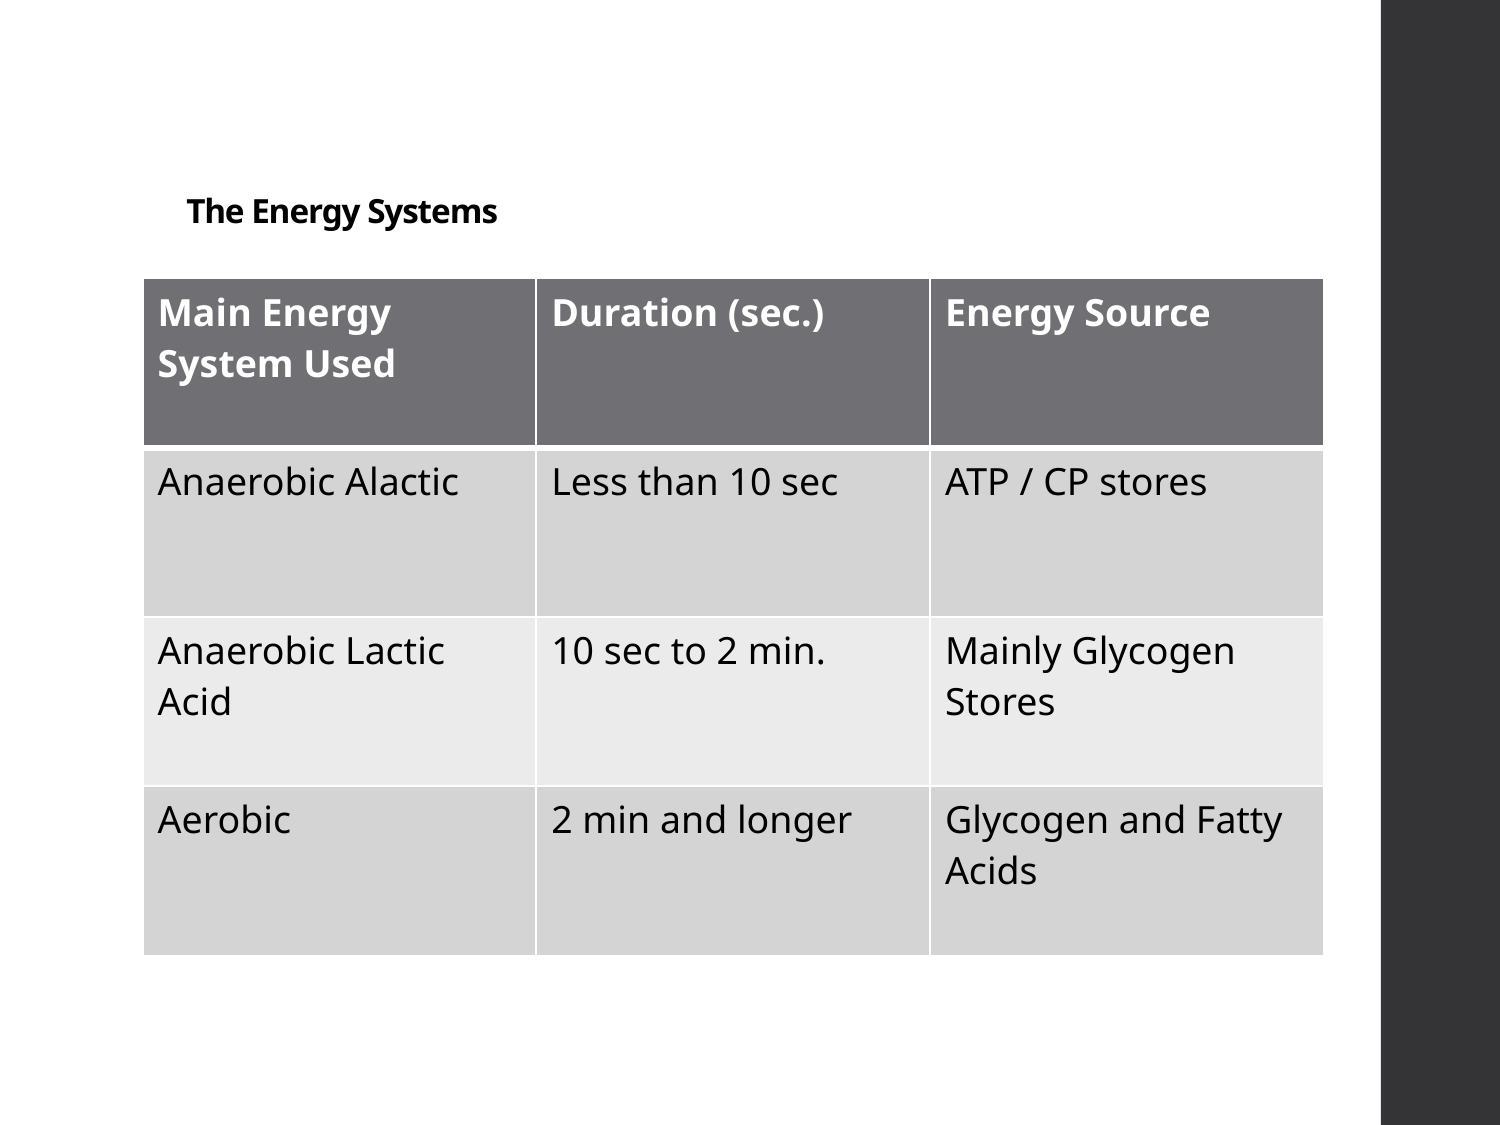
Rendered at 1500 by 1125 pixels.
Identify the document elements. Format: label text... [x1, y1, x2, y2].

table_cell Less than 10 sec [537, 451, 929, 616]
table_cell ATP / CP stores [931, 451, 1323, 616]
table_cell Anaerobic Alactic [144, 451, 535, 616]
table_cell Glycogen and Fatty Acids [931, 787, 1323, 955]
table_cell Aerobic [144, 787, 535, 955]
table_cell 10 sec to 2 min. [537, 618, 929, 785]
table_cell Mainly Glycogen Stores [931, 618, 1323, 785]
table_header Main Energy System Used [144, 279, 535, 445]
table_cell Anaerobic Lactic Acid [144, 618, 535, 785]
title The Energy Systems [171, 186, 1324, 278]
table_cell 2 min and longer [537, 787, 929, 955]
table_header Energy Source [931, 279, 1323, 445]
table_header Duration (sec.) [537, 279, 929, 445]
